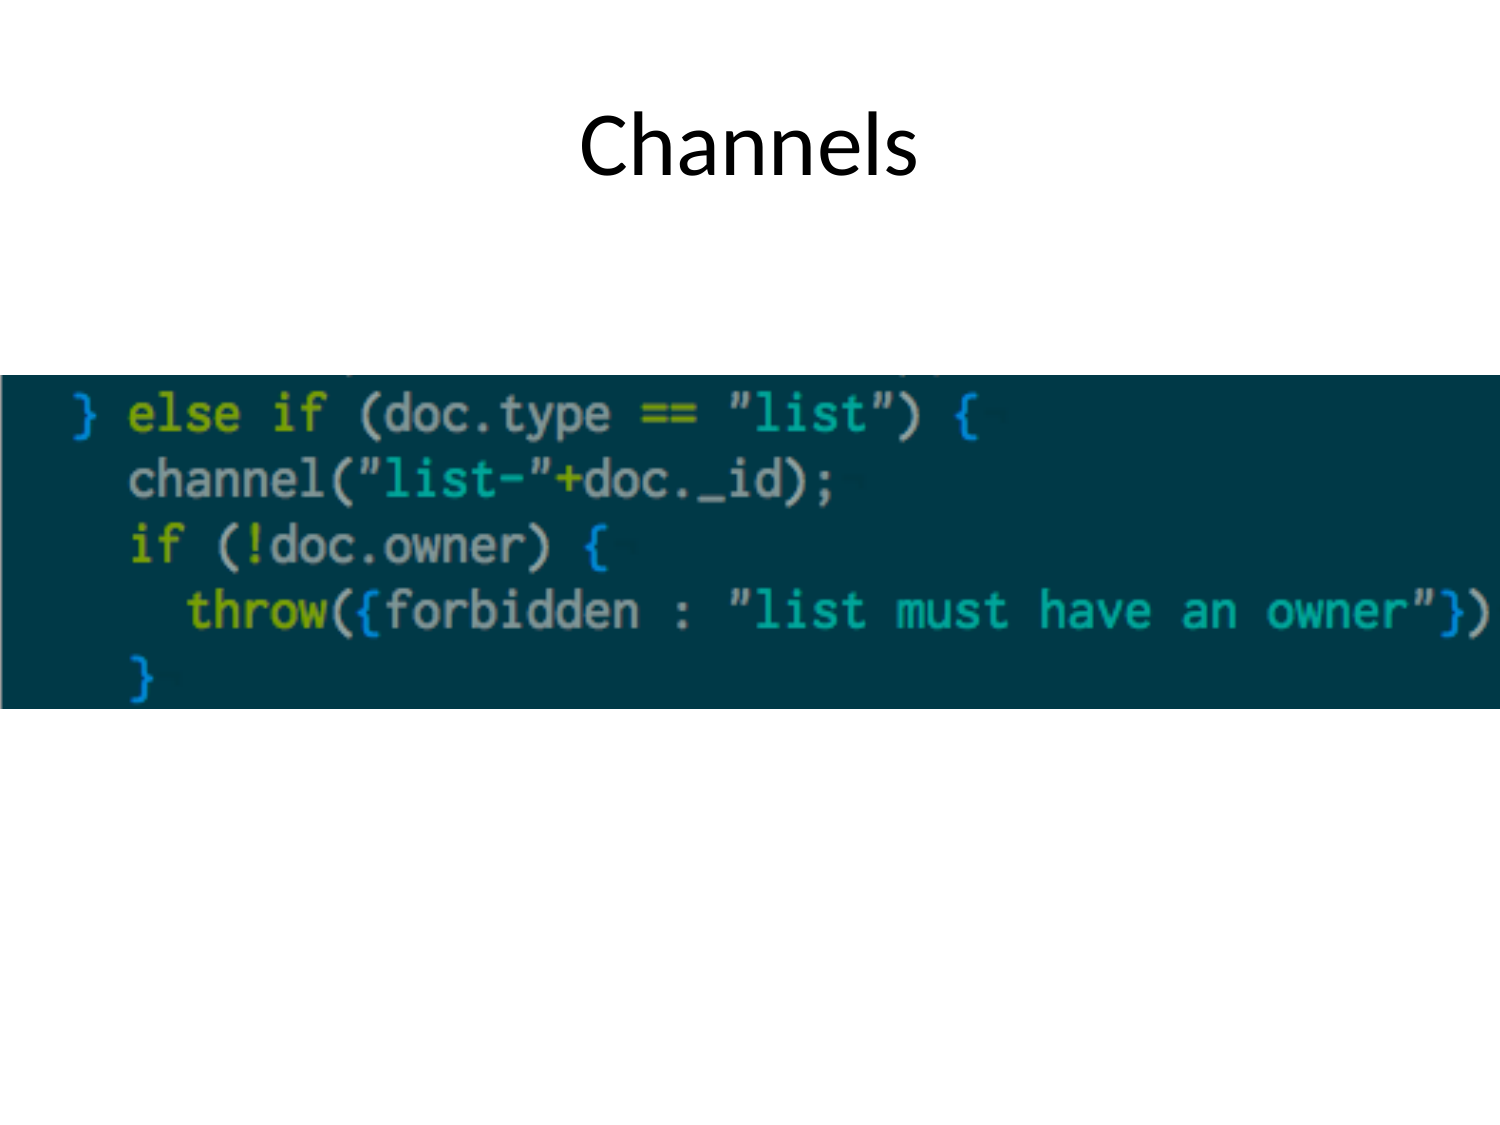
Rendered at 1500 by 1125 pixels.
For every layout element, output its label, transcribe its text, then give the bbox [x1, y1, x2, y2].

picture [757, 391, 780, 432]
picture [1042, 588, 1065, 629]
picture [130, 534, 153, 563]
picture [130, 457, 241, 500]
picture [356, 592, 369, 636]
picture [249, 522, 261, 551]
picture [244, 599, 329, 631]
picture [899, 391, 920, 443]
picture [697, 494, 726, 503]
picture [244, 468, 298, 500]
picture [677, 619, 689, 631]
picture [361, 457, 381, 474]
picture [332, 457, 353, 508]
picture [1355, 599, 1381, 631]
picture [954, 395, 968, 439]
picture [131, 658, 146, 702]
picture [478, 422, 489, 434]
picture [364, 554, 375, 565]
picture [156, 522, 187, 563]
picture [444, 468, 469, 500]
picture [529, 522, 549, 574]
picture [1184, 599, 1207, 631]
picture [873, 391, 894, 409]
picture [1269, 599, 1324, 631]
picture [526, 588, 640, 631]
picture [418, 457, 438, 497]
picture [158, 391, 241, 434]
picture [643, 468, 669, 500]
picture [814, 599, 839, 631]
picture [814, 402, 839, 434]
picture [301, 457, 324, 497]
picture [500, 474, 524, 483]
picture [218, 522, 239, 574]
picture [1098, 599, 1125, 631]
picture [1213, 599, 1236, 629]
picture [842, 394, 867, 434]
picture [1127, 599, 1153, 631]
picture [731, 391, 751, 409]
picture [819, 488, 831, 508]
picture [501, 534, 526, 563]
picture [1415, 588, 1435, 606]
picture [1327, 599, 1350, 629]
picture [677, 602, 689, 611]
picture [532, 457, 552, 474]
picture [361, 391, 381, 443]
picture [754, 457, 806, 508]
picture [819, 471, 831, 480]
picture [554, 457, 640, 500]
picture [584, 525, 602, 570]
picture [185, 588, 241, 631]
picture [1469, 588, 1489, 640]
picture [526, 402, 612, 443]
picture [298, 391, 329, 432]
picture [272, 391, 295, 432]
picture [757, 588, 780, 629]
picture [789, 588, 808, 629]
picture [956, 599, 982, 631]
picture [136, 522, 148, 531]
picture [386, 456, 410, 497]
picture [928, 599, 951, 631]
picture [74, 393, 90, 439]
picture [270, 522, 355, 565]
picture [384, 534, 498, 565]
picture [1441, 590, 1457, 636]
picture [127, 402, 156, 434]
picture [842, 591, 867, 631]
picture [249, 554, 261, 566]
picture [332, 588, 353, 640]
picture [789, 391, 808, 432]
picture [731, 588, 751, 606]
picture [677, 488, 689, 500]
picture [985, 591, 1010, 631]
picture [899, 599, 925, 629]
picture [731, 457, 751, 497]
picture [640, 402, 697, 423]
picture [386, 588, 415, 628]
picture [412, 599, 441, 631]
picture [472, 459, 497, 500]
picture [1386, 599, 1409, 629]
picture [444, 588, 498, 631]
picture [503, 588, 523, 628]
picture [384, 391, 469, 434]
picture [500, 394, 526, 434]
picture [1070, 599, 1093, 631]
title Channels [75, 45, 1425, 233]
